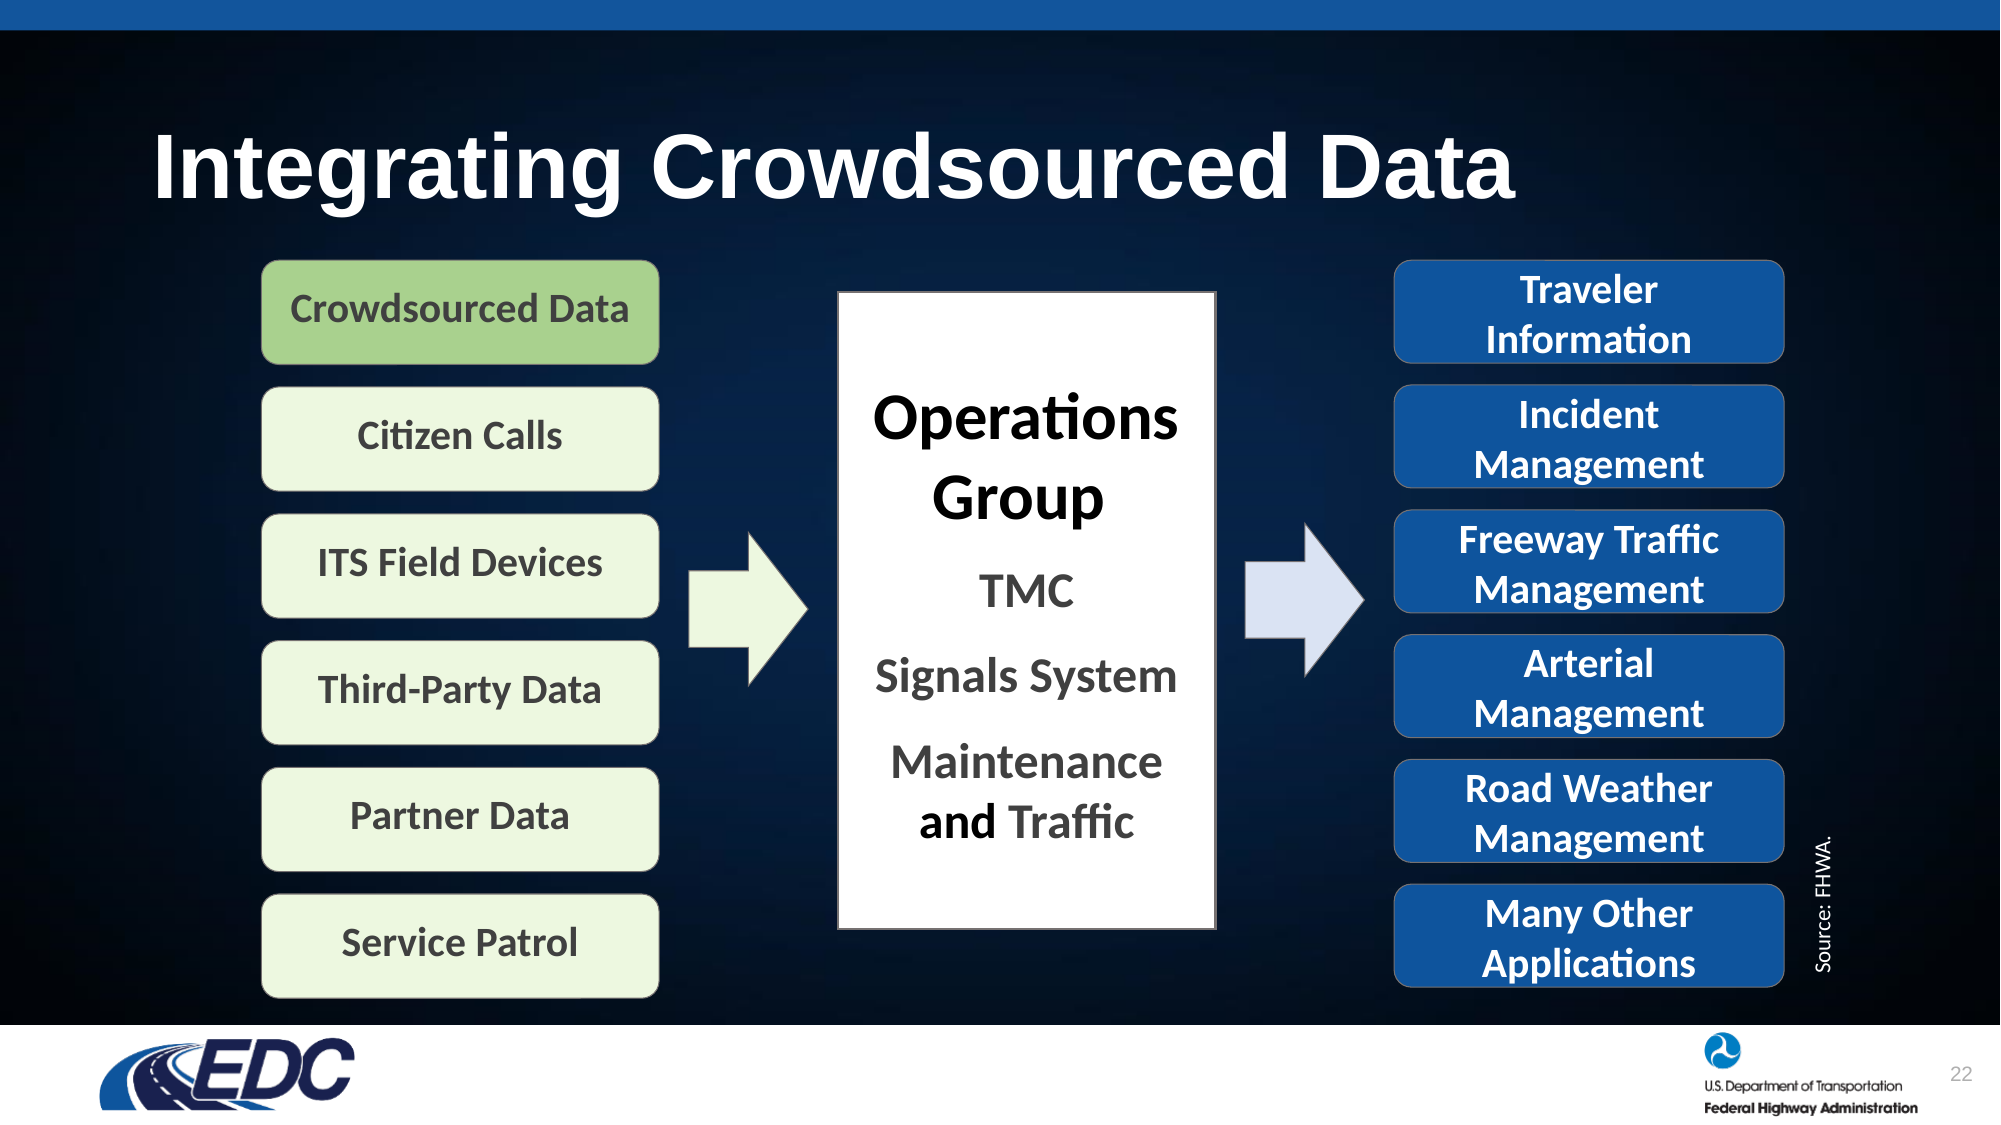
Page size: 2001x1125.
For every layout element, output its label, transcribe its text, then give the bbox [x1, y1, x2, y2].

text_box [1394, 260, 1785, 988]
text_box [688, 530, 809, 688]
text_box Operations Group TMC Signals System Maintenance and Traffic [837, 291, 1217, 930]
text_box [1244, 521, 1366, 679]
title Integrating Crowdsourced Data [137, 59, 1863, 278]
picture [97, 1035, 357, 1114]
text_box Source: FHWA. [1800, 820, 1843, 1013]
slide_number 22 [1920, 1042, 1988, 1103]
picture [0, 31, 2000, 1125]
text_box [261, 260, 660, 999]
